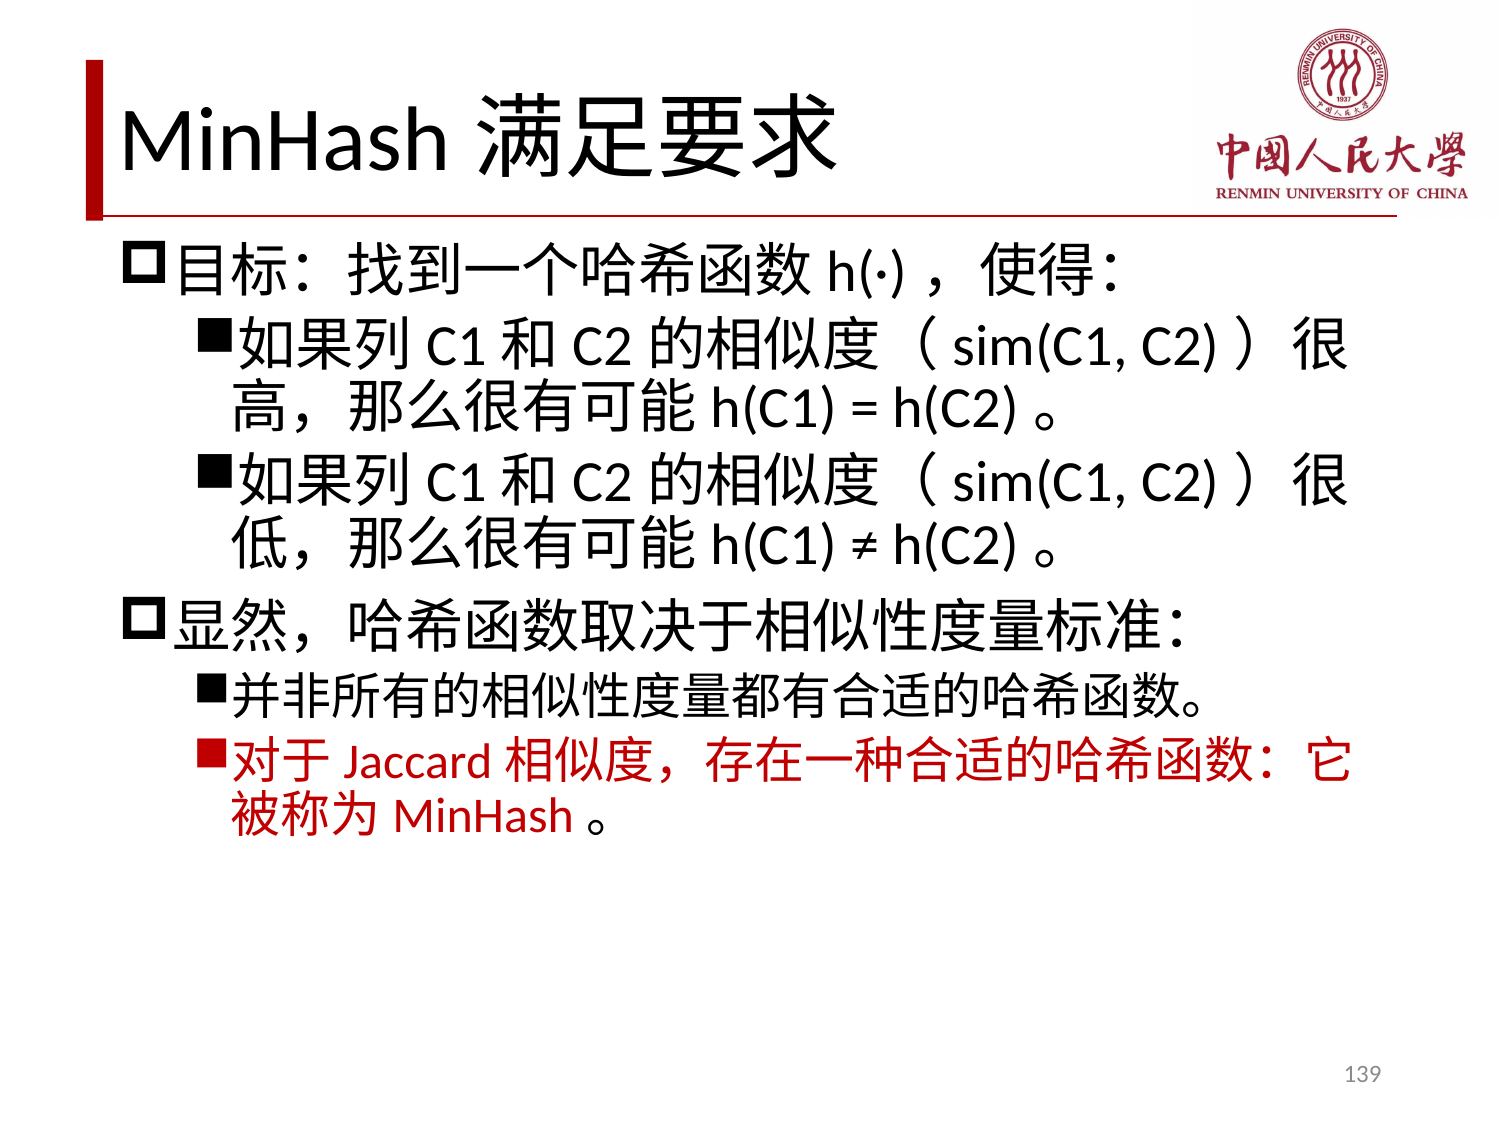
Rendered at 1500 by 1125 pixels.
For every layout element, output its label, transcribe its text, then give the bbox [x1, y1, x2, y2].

picture [1190, 0, 1500, 221]
title MinHash满足要求 [103, 59, 1397, 221]
list 目标：找到一个哈希函数h(·)，使得： 如果列C1和C2的相似度（sim(C1, C2)）很高，那么很有可能h(C1) = h(C2)。 如果列C1和C2的相似度（sim(C1, C2)）很低，那么很有可能h(C1) ≠ h(C2)。 显然，哈希函数取决于相似性度量标准： 并非所有的相似性度量都有合适的哈希函数。 对于Jaccard相似度，存在一种合适的哈希函数：它被称为MinHash。 [103, 233, 1397, 1014]
slide_number 139 [1059, 1042, 1397, 1103]
